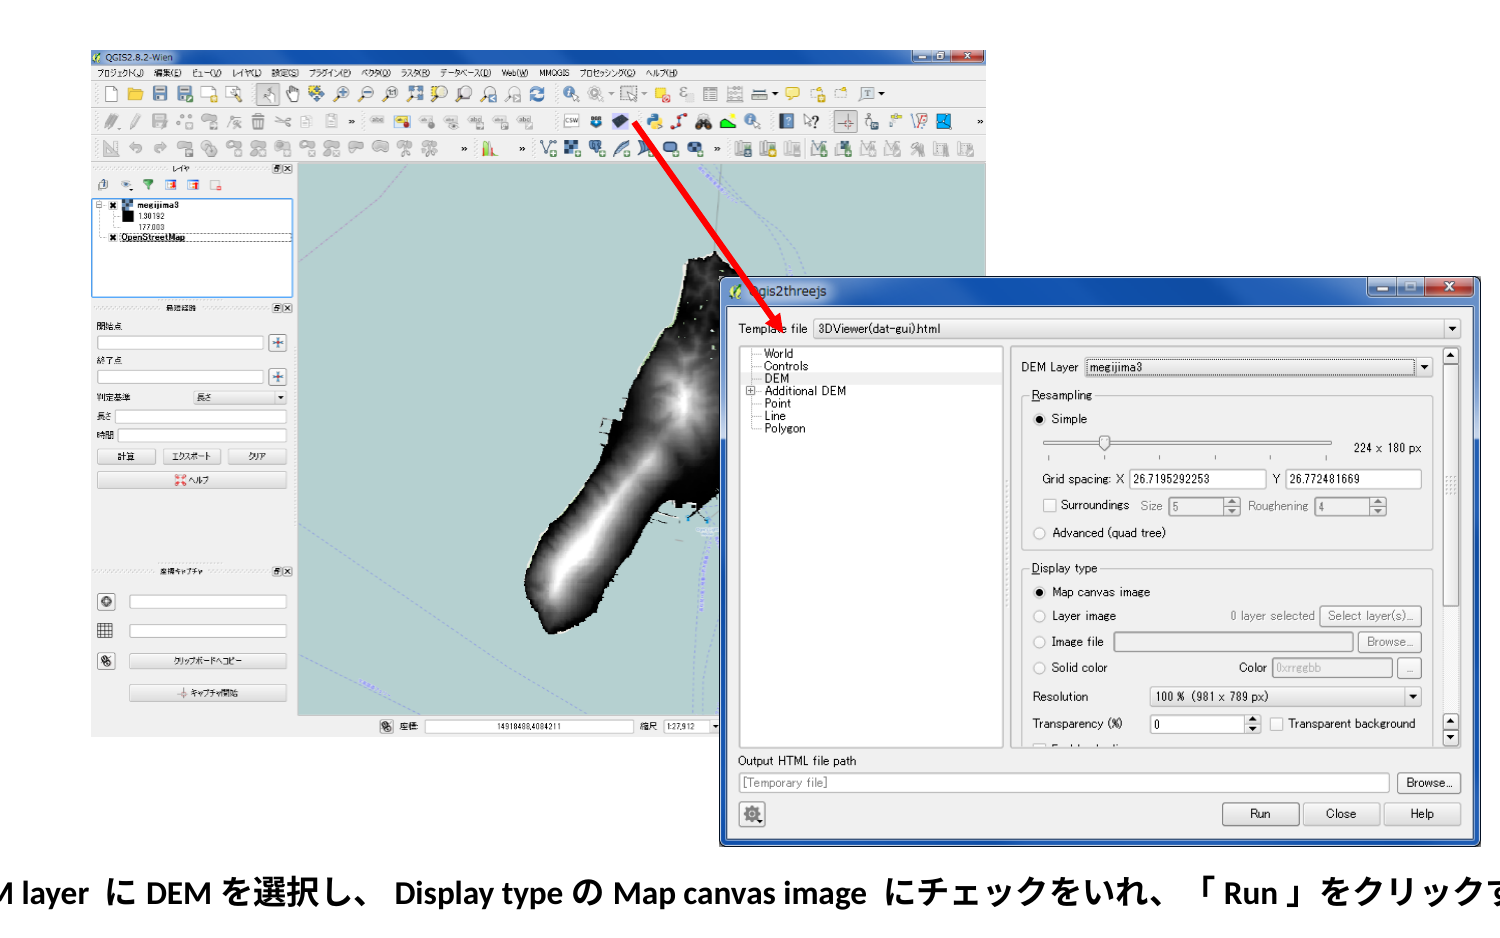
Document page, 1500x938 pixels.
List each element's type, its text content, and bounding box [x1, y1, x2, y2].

picture [91, 50, 1481, 847]
text_box DEM layer にDEMを選択し、Display typeのMap canvas image にチェックをいれ、「Run」をクリックする [0, 864, 1500, 919]
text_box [633, 122, 784, 334]
